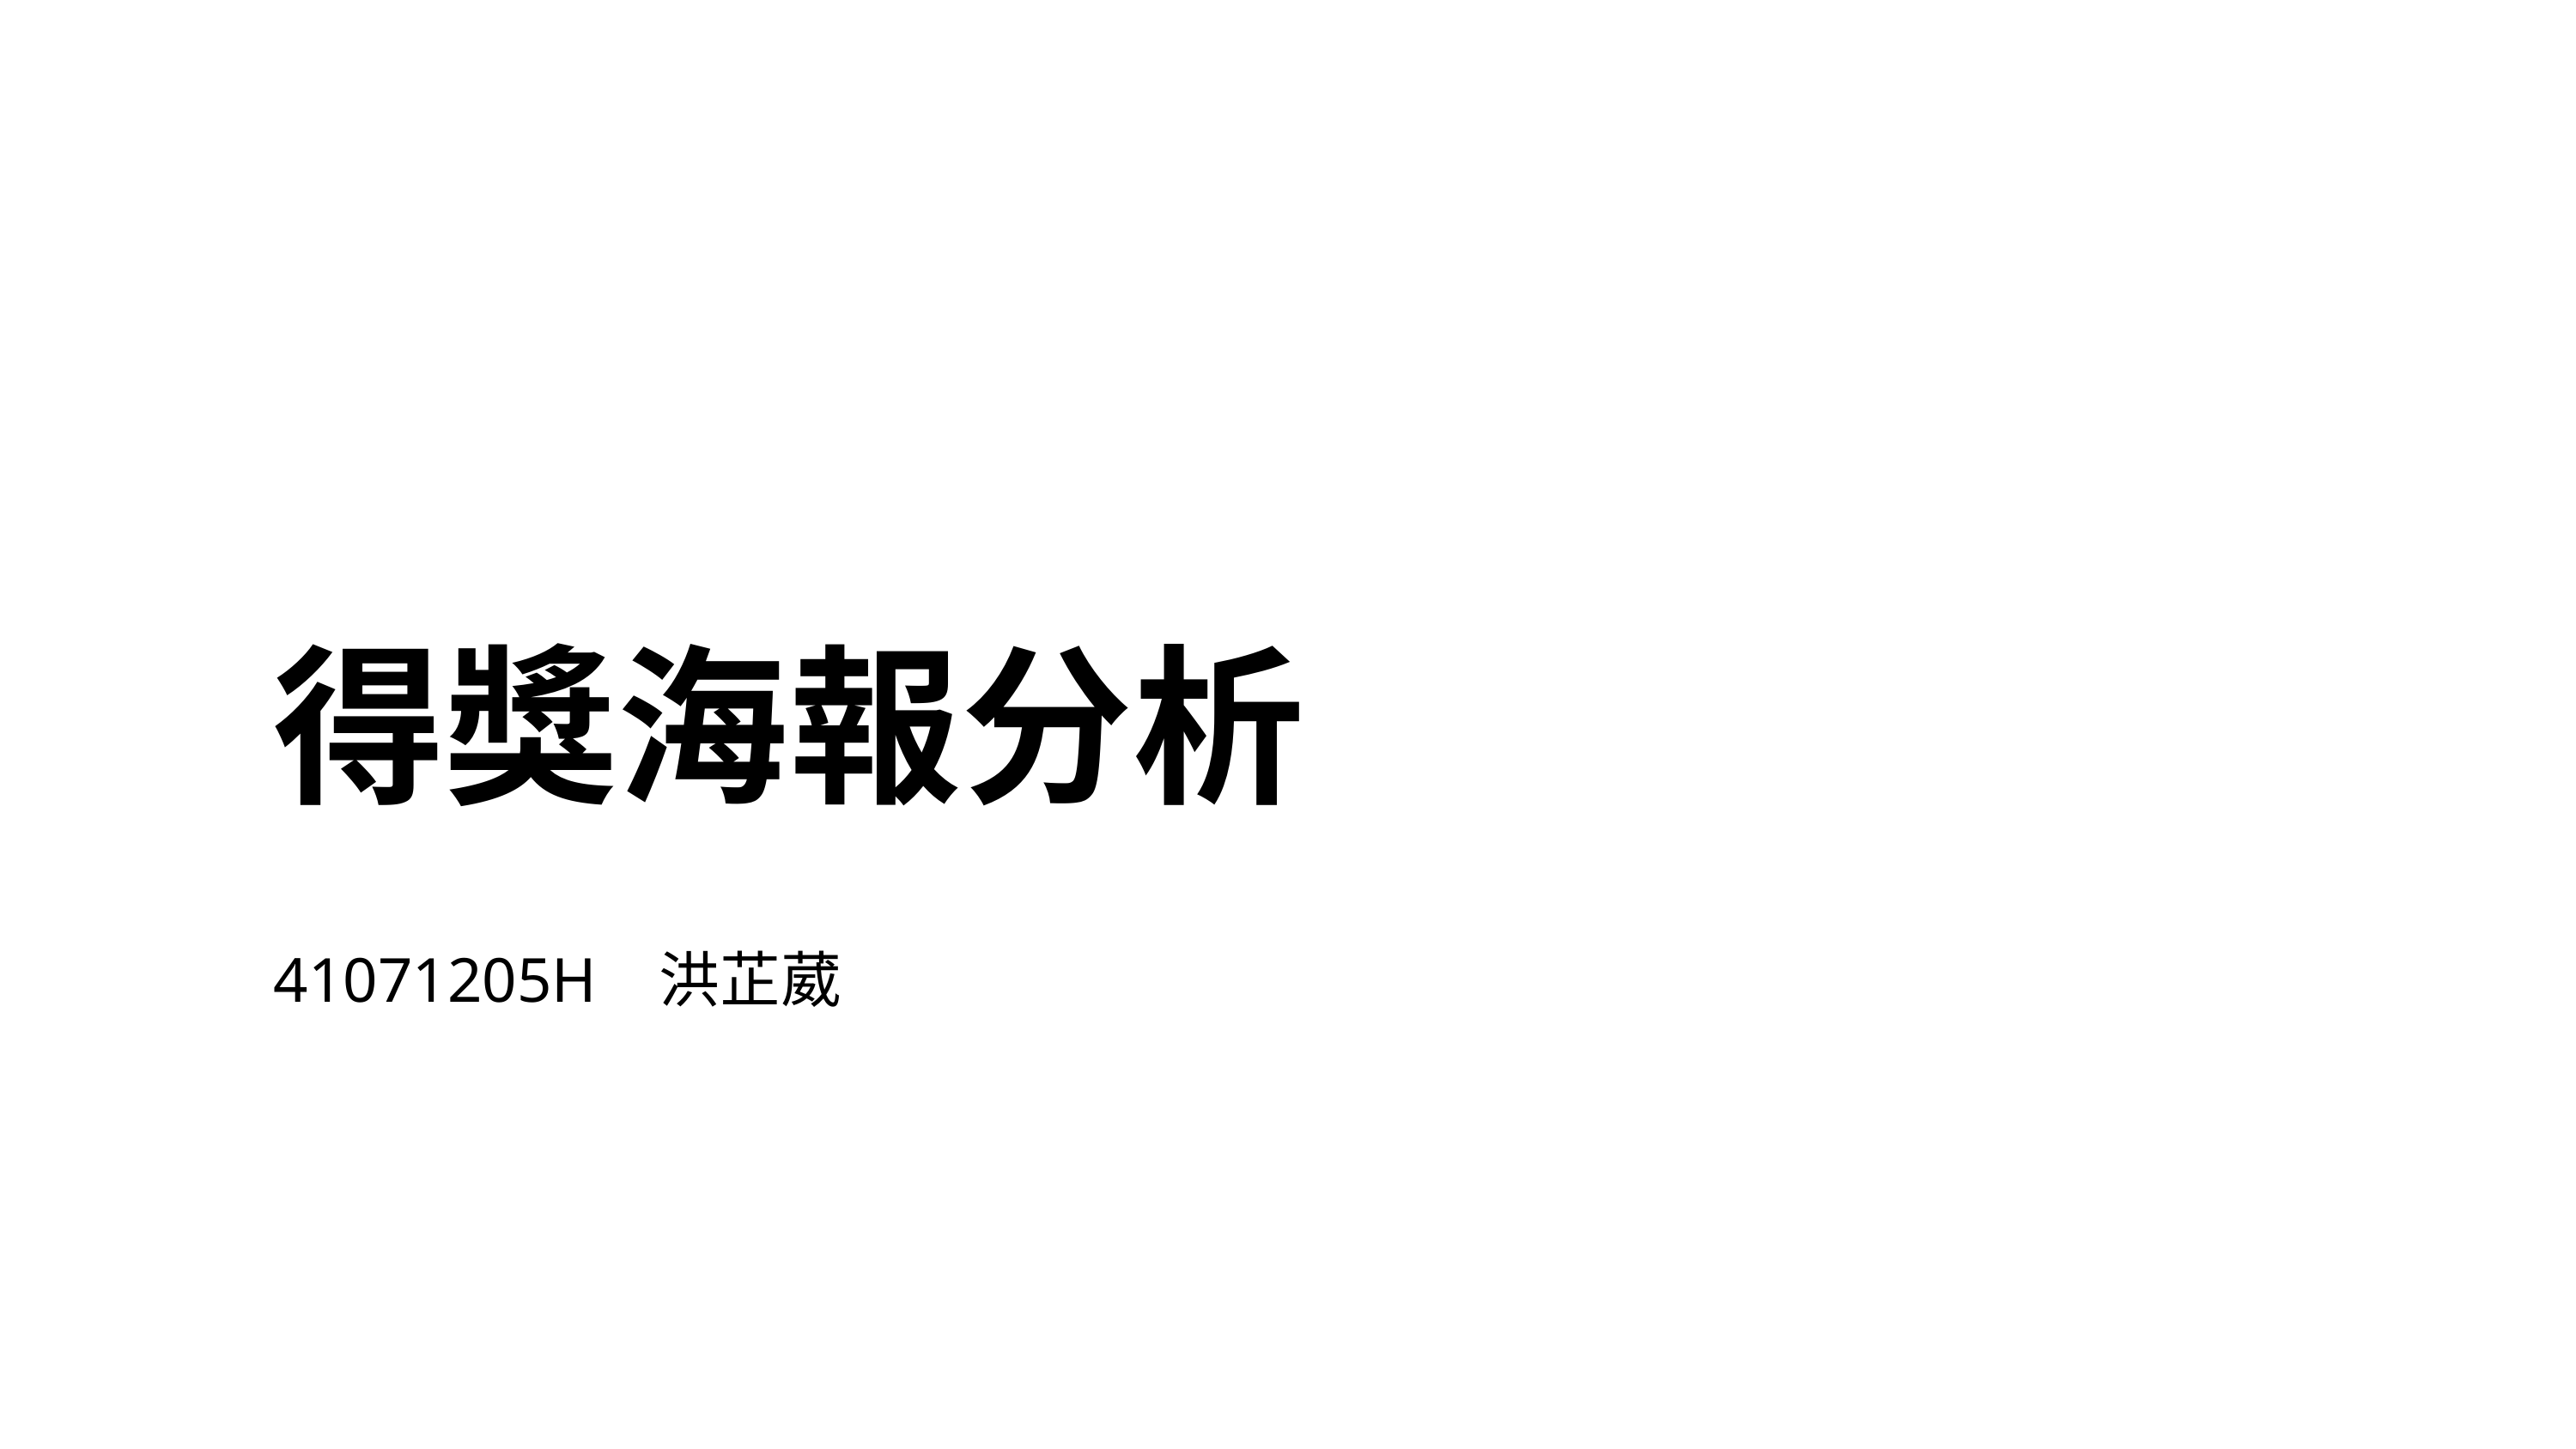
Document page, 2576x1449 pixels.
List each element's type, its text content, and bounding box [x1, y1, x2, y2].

text_box 41071205H 洪芷葳 [273, 929, 1792, 1015]
text_box 得獎海報分析 [273, 635, 1792, 825]
